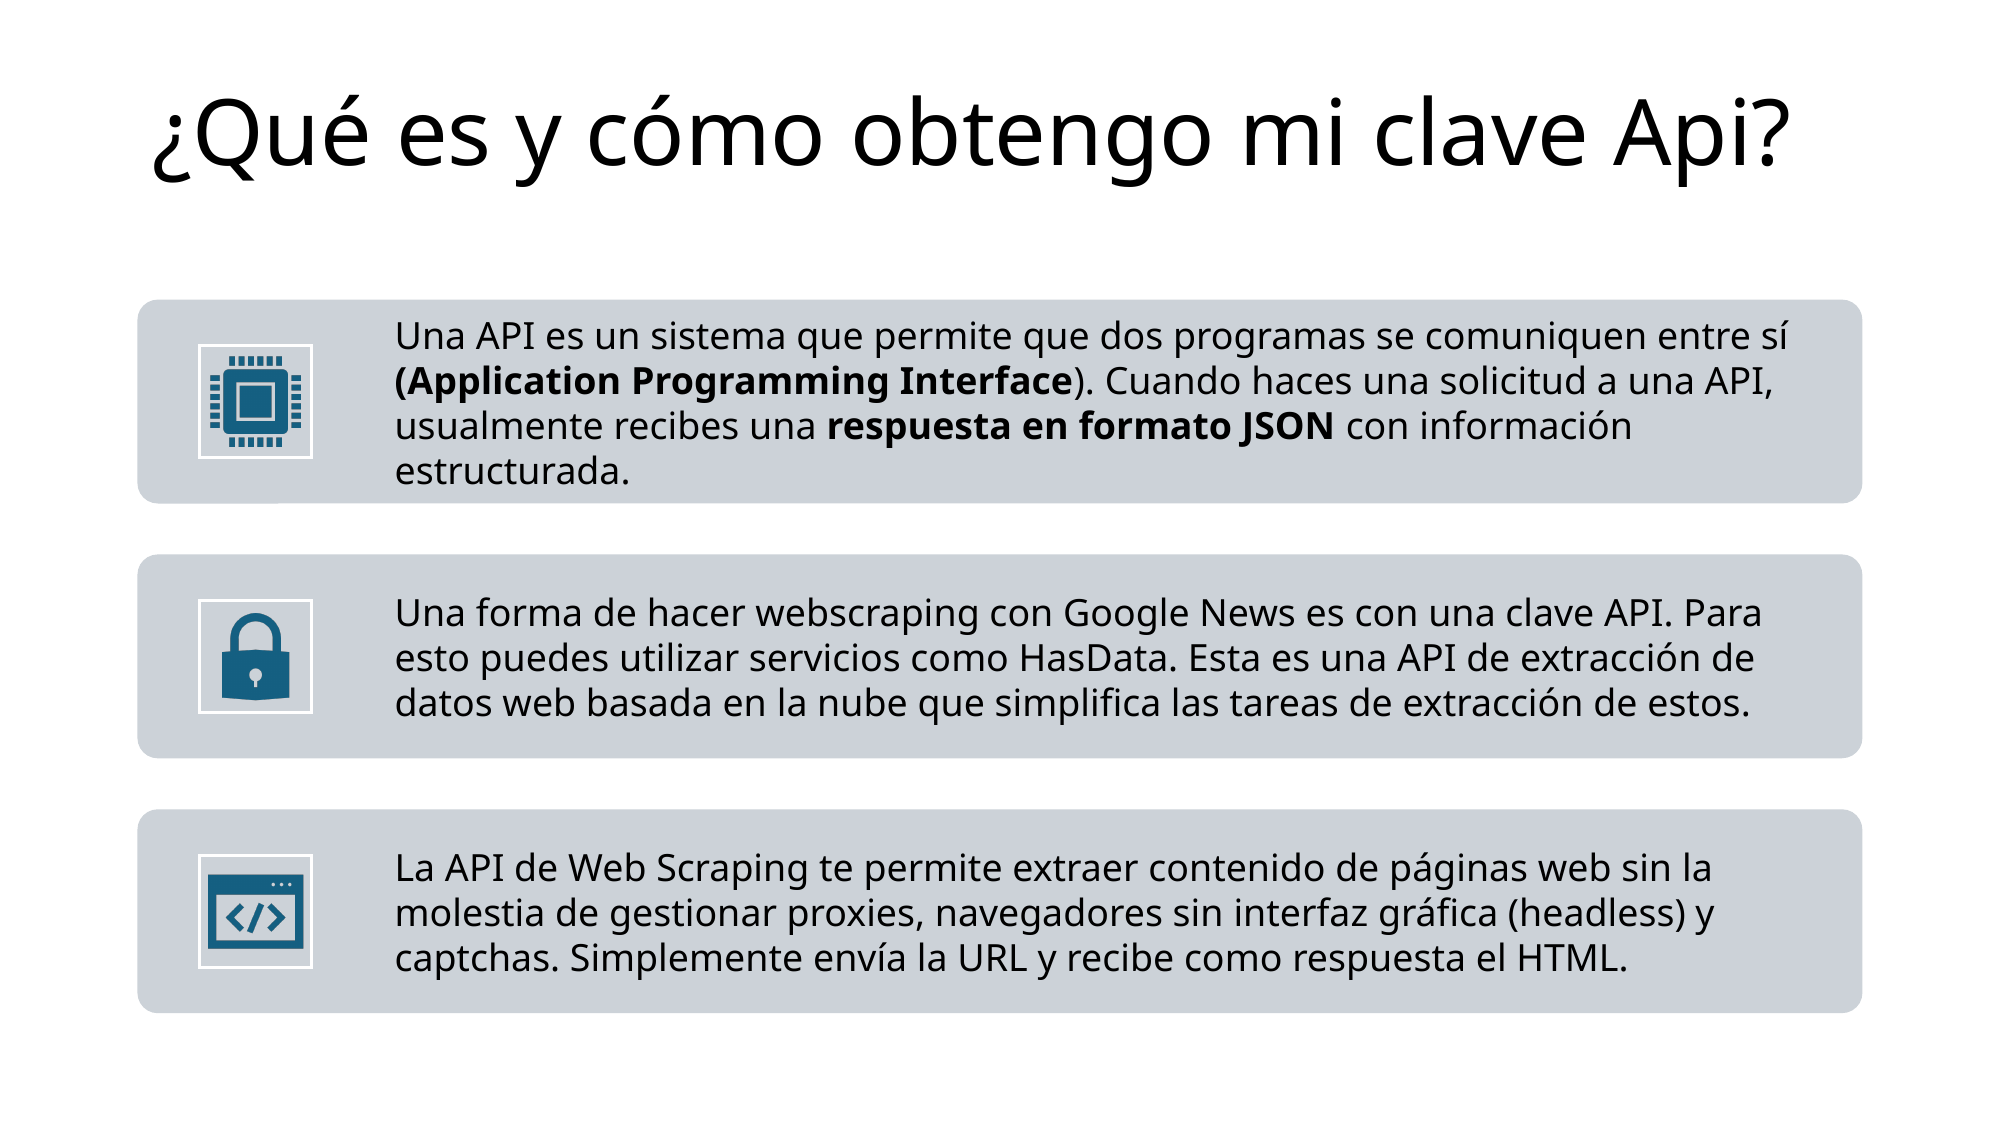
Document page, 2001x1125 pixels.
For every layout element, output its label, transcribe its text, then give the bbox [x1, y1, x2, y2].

title ¿Qué es y cómo obtengo mi clave Api? [137, 82, 1863, 298]
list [136, 298, 1863, 1014]
